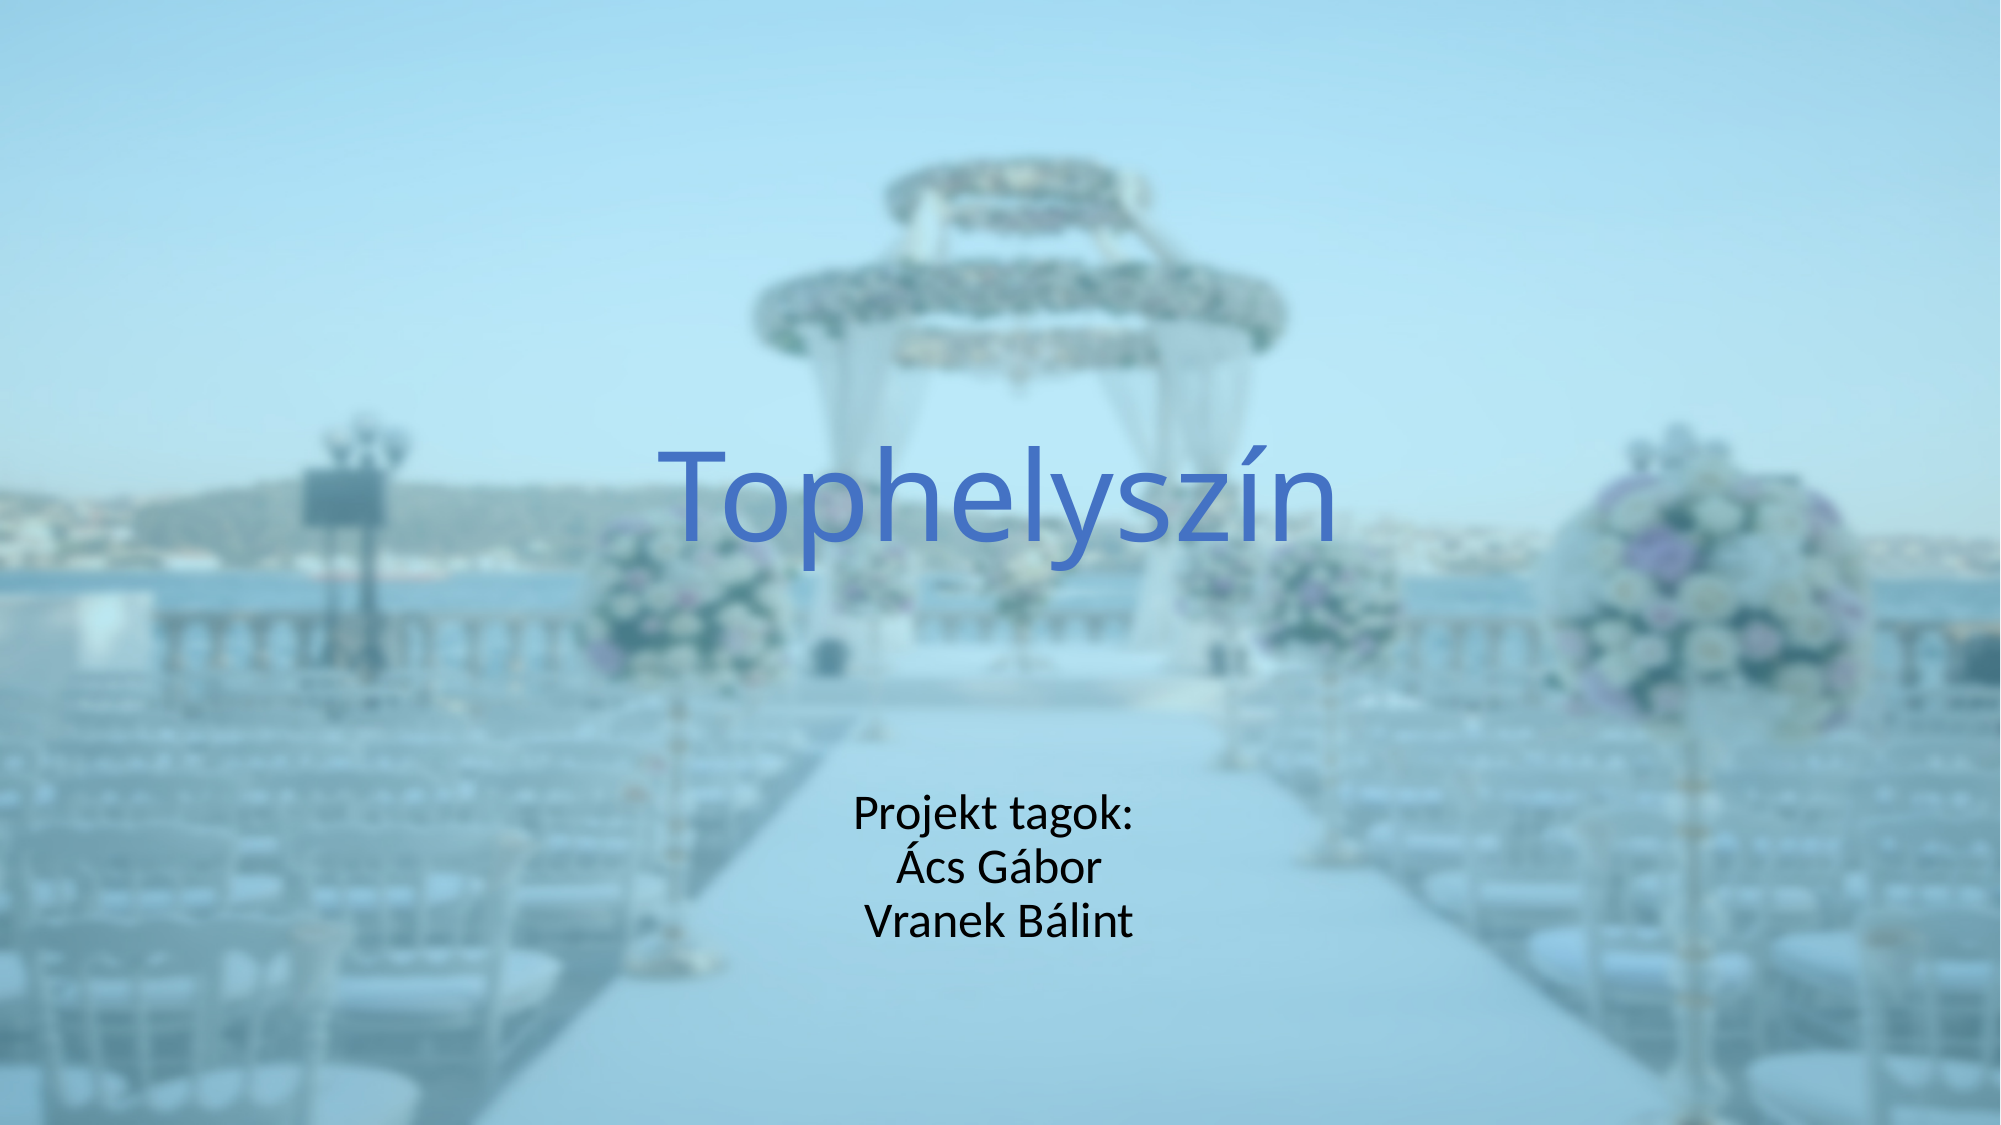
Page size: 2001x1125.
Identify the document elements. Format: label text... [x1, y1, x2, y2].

title Tophelyszín [249, 184, 1750, 576]
subtitle Projekt tagok: Ács Gábor Vranek Bálint [249, 778, 1750, 1050]
picture [0, 0, 2001, 1125]
